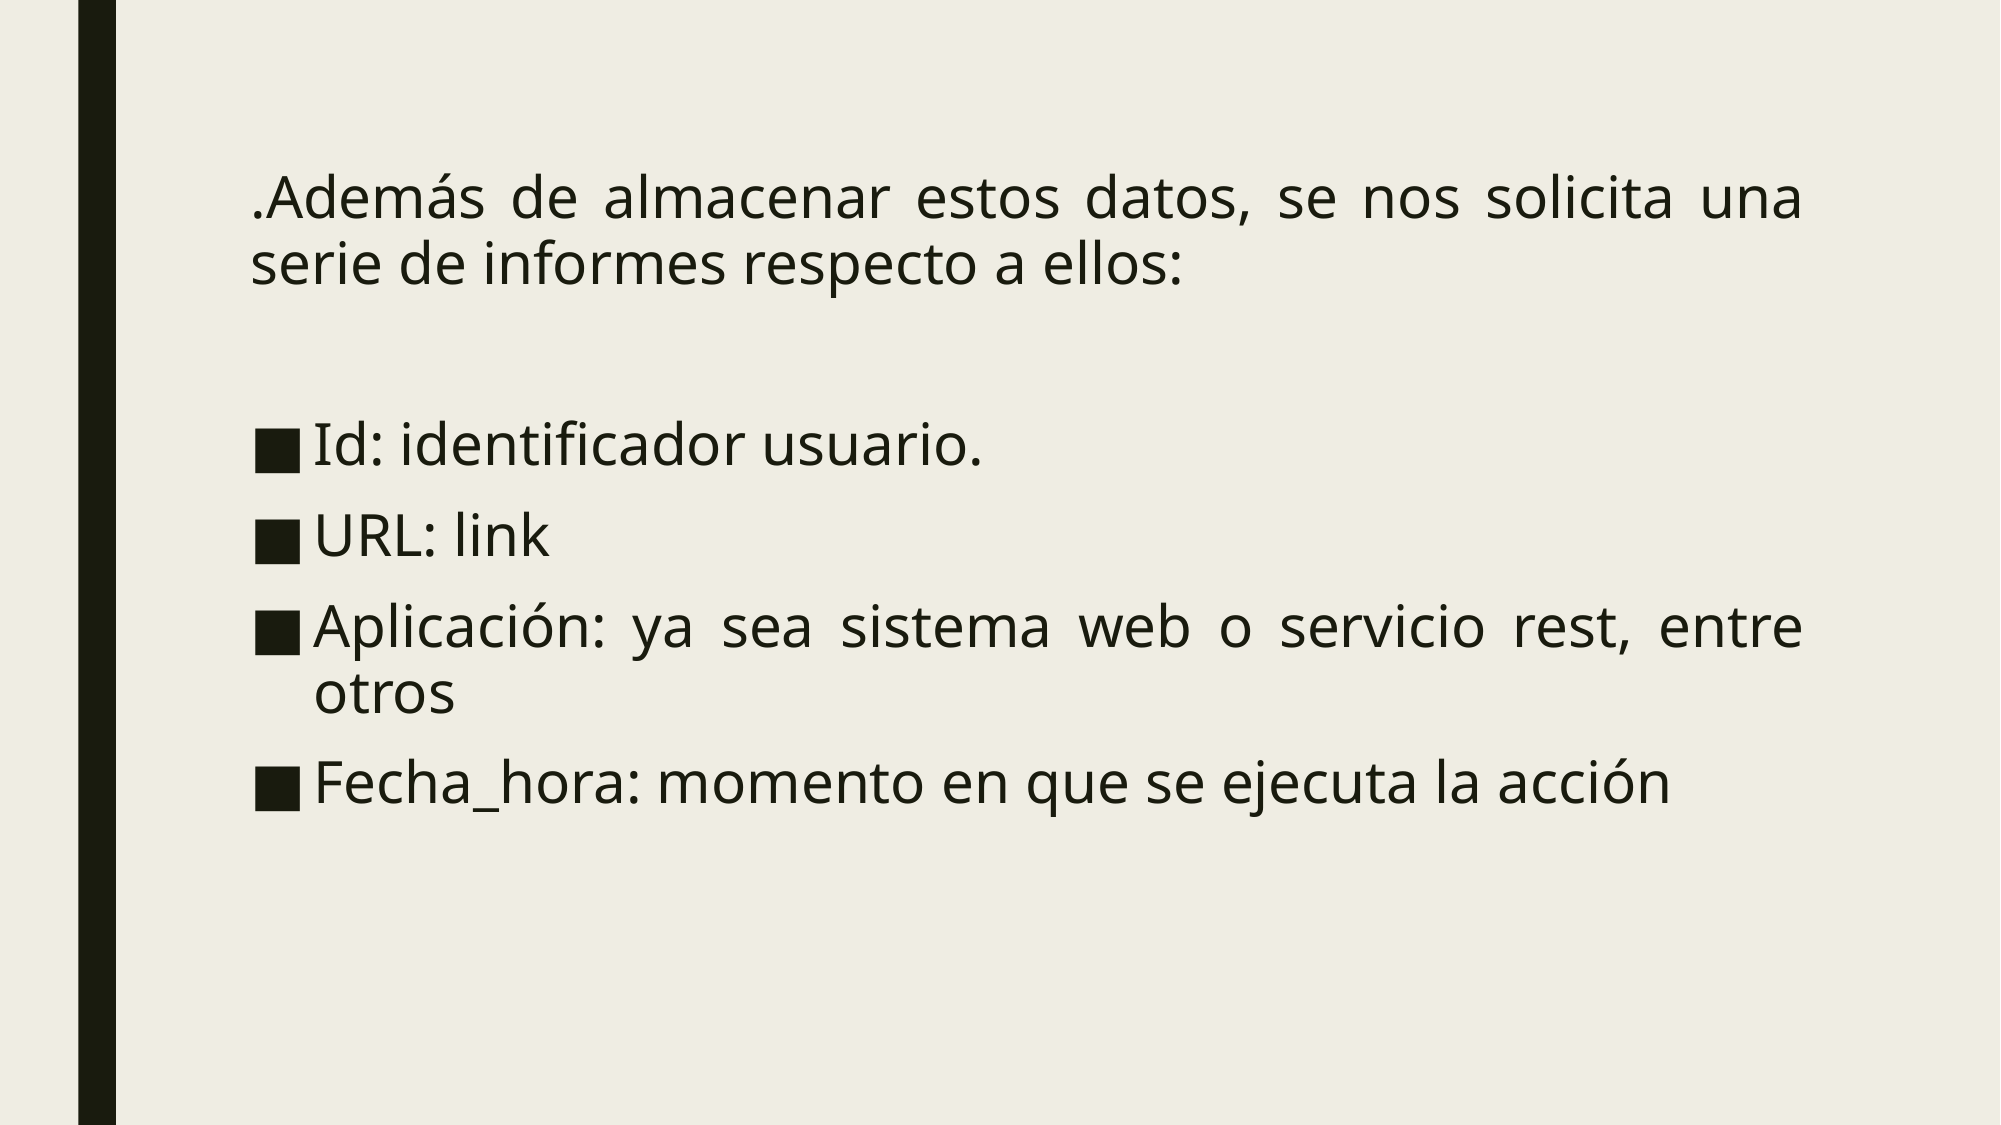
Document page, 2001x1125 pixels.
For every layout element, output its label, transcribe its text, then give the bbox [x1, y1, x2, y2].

list .Además de almacenar estos datos, se nos solicita una serie de informes respecto a ellos: Id: identificador usuario. URL: link Aplicación: ya sea sistema web o servicio rest, entre otros Fecha_hora: momento en que se ejecuta la acción [235, 158, 1820, 993]
